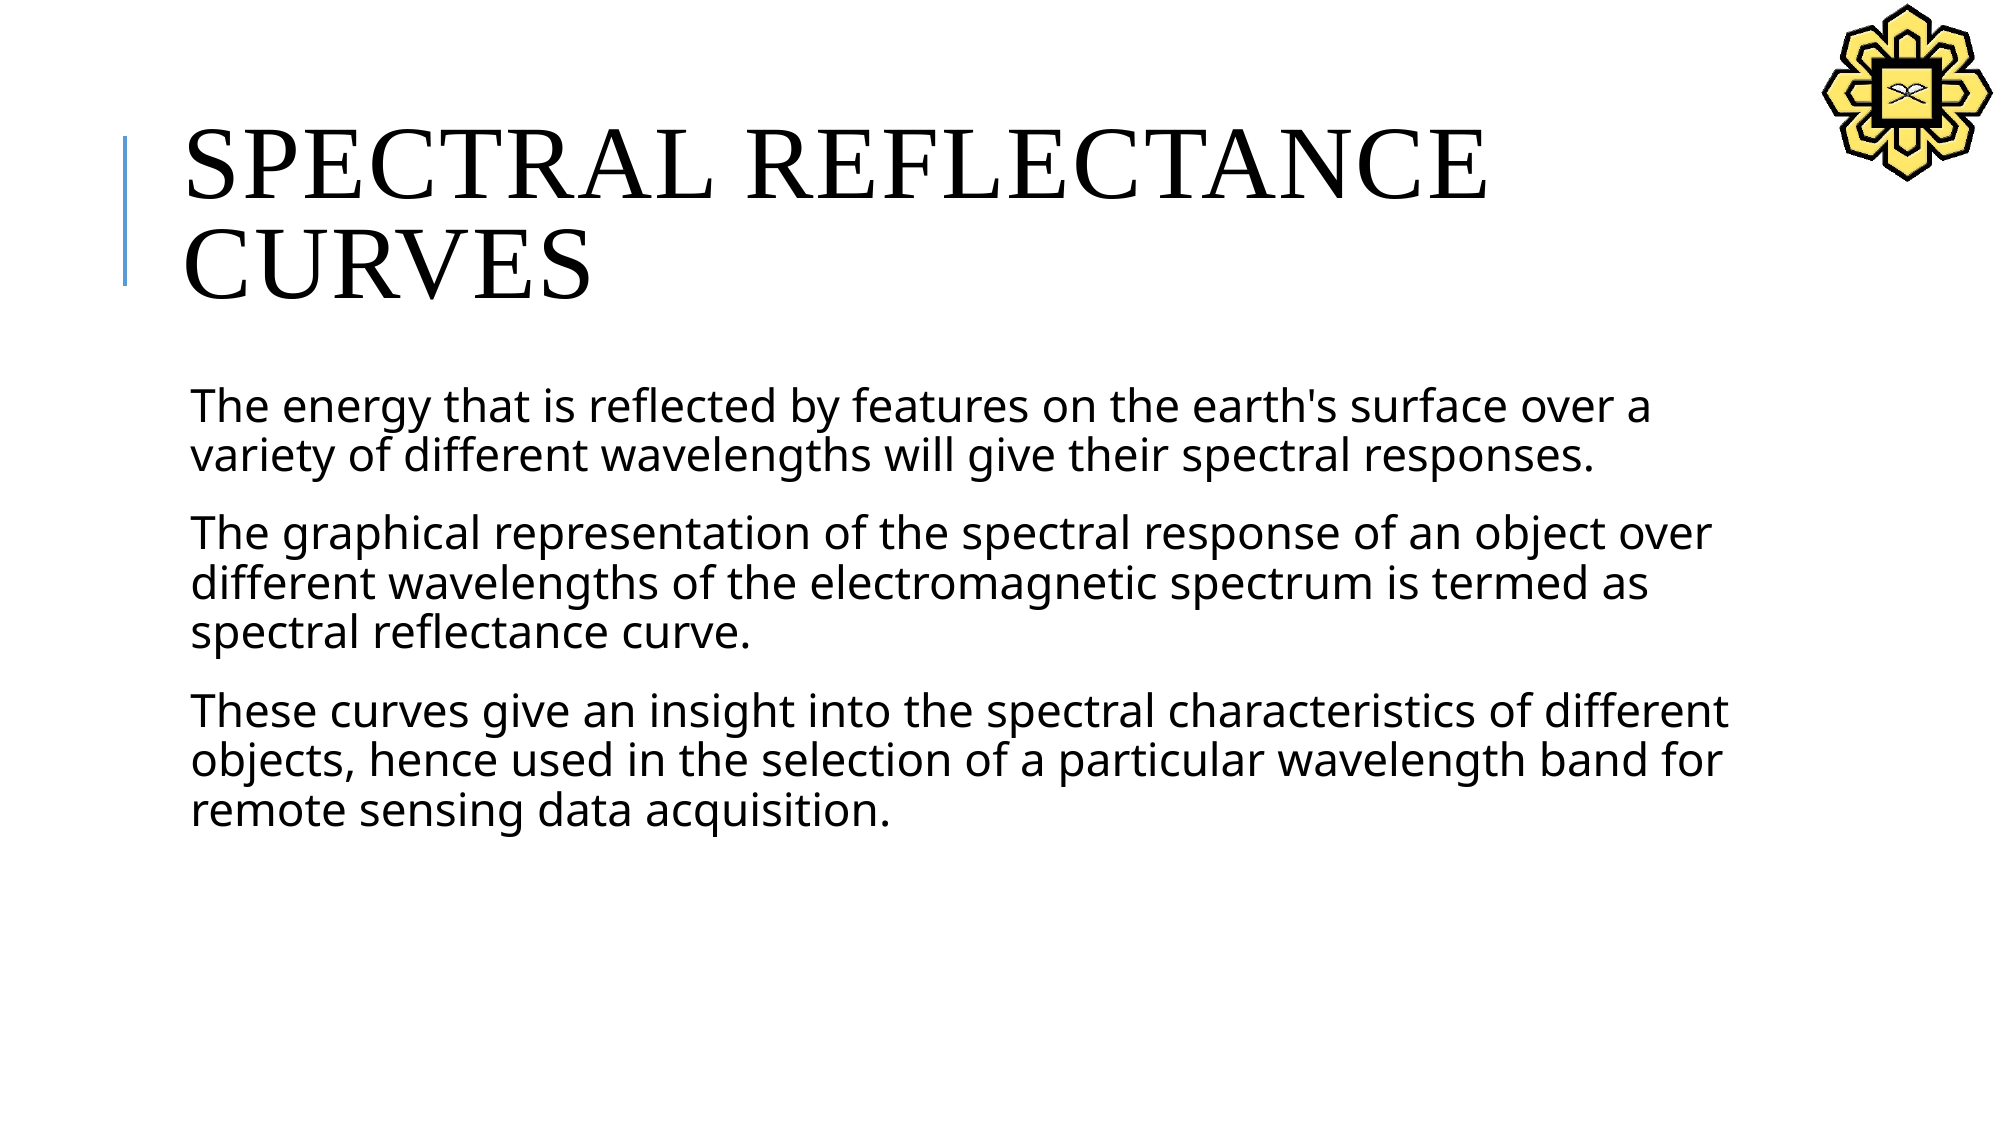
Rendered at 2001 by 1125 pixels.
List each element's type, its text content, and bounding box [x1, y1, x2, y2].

title spectral reflectance curves [168, 96, 1763, 342]
picture [1813, 0, 2000, 187]
list The energy that is reflected by features on the earth's surface over a variety of different wavelengths will give their spectral responses. The graphical representation of the spectral response of an object over different wavelengths of the electromagnetic spectrum is termed as spectral reflectance curve. These curves give an insight into the spectral characteristics of different objects, hence used in the selection of a particular wavelength band for remote sensing data acquisition. [168, 375, 1763, 1035]
